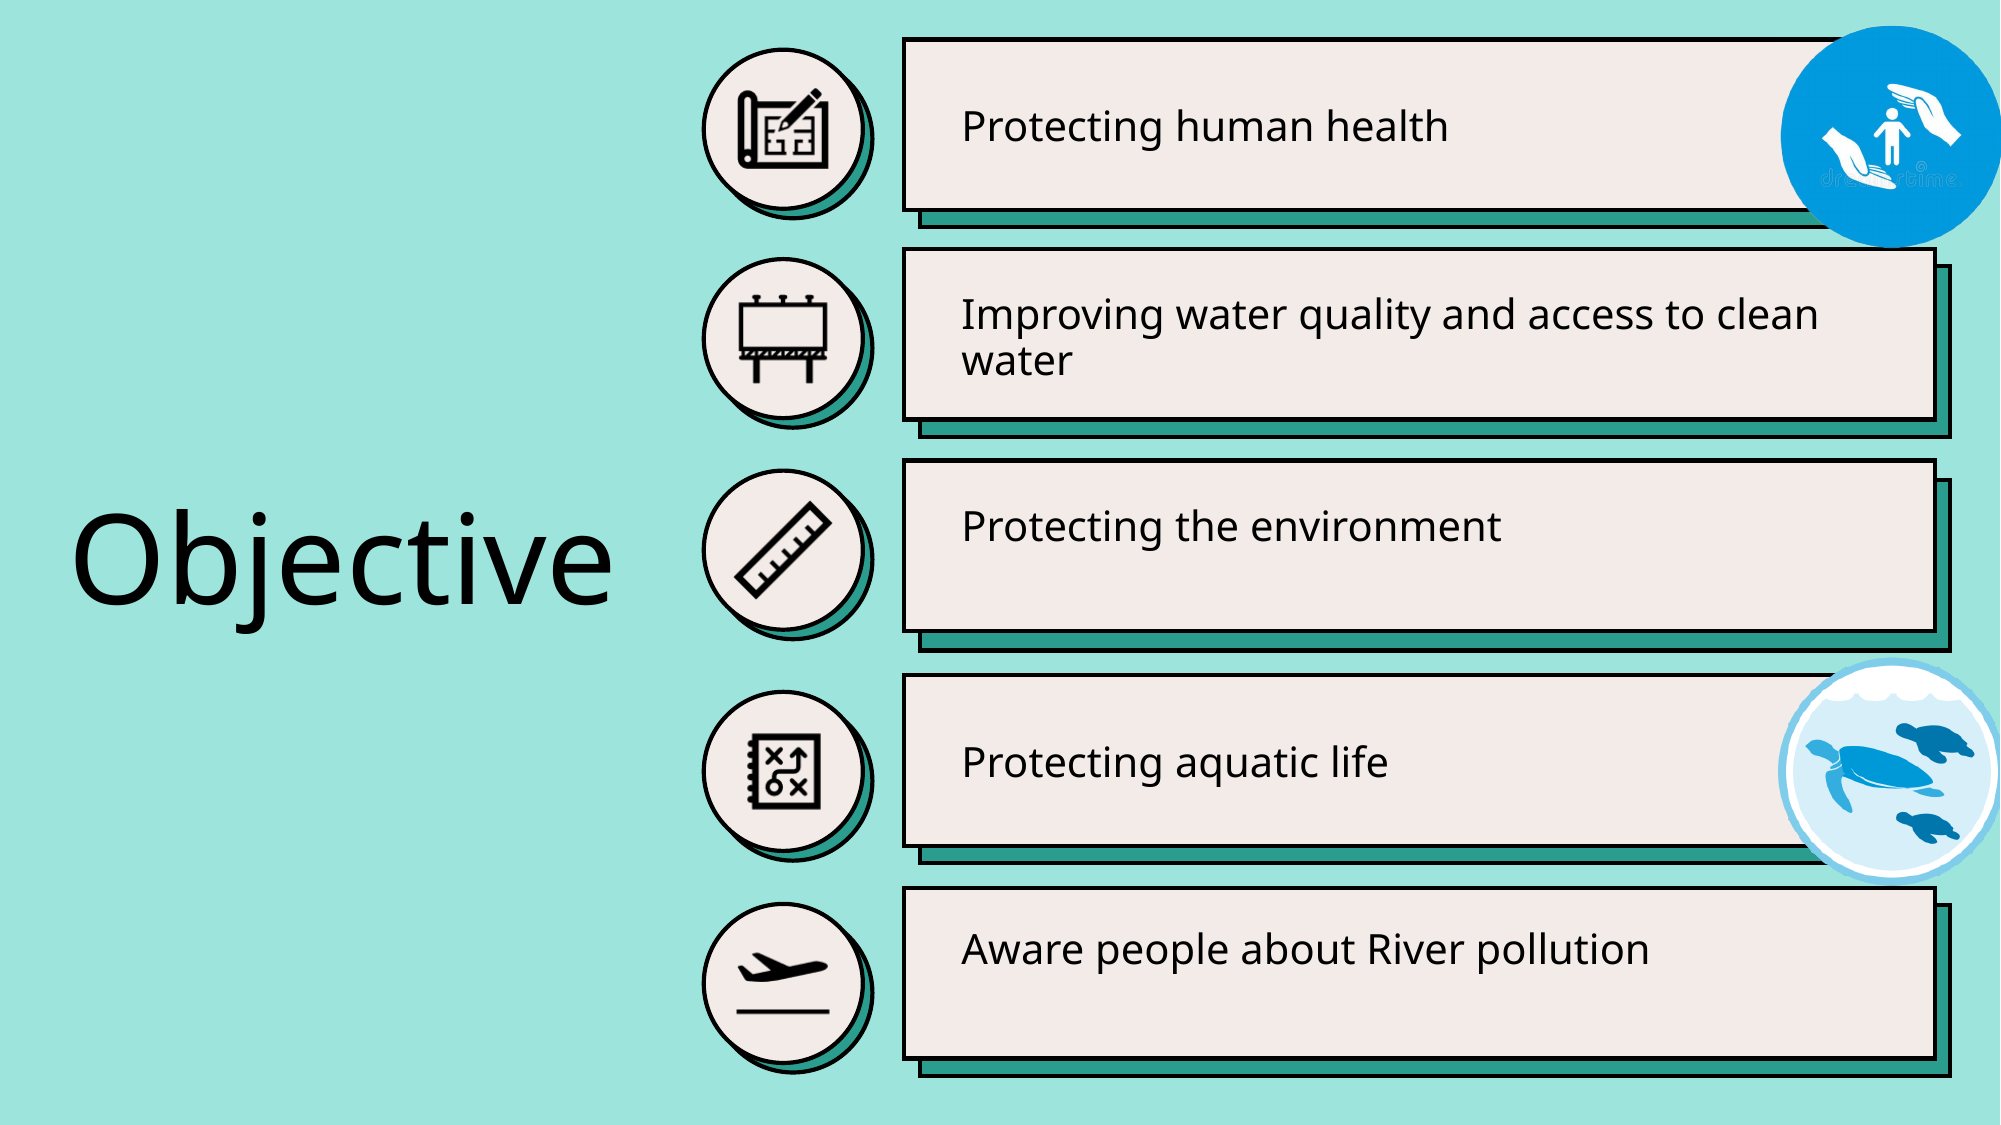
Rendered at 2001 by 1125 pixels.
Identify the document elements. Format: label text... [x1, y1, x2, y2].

picture [1778, 657, 2000, 886]
list Protecting the environment [946, 498, 1577, 554]
list Protecting human health [946, 98, 1771, 154]
list Protecting aquatic life [946, 733, 1577, 789]
picture [730, 930, 836, 1036]
picture [1771, 7, 2001, 260]
picture [730, 76, 836, 182]
title Objective [53, 319, 715, 789]
picture [1887, 108, 1898, 119]
picture [1888, 84, 1960, 145]
picture [730, 718, 836, 824]
picture [730, 497, 836, 603]
picture [1823, 128, 1896, 189]
list Aware people about River pollution [946, 921, 1789, 977]
picture [730, 286, 836, 392]
picture [1874, 122, 1910, 165]
list Improving water quality and access to clean water [946, 286, 1886, 342]
